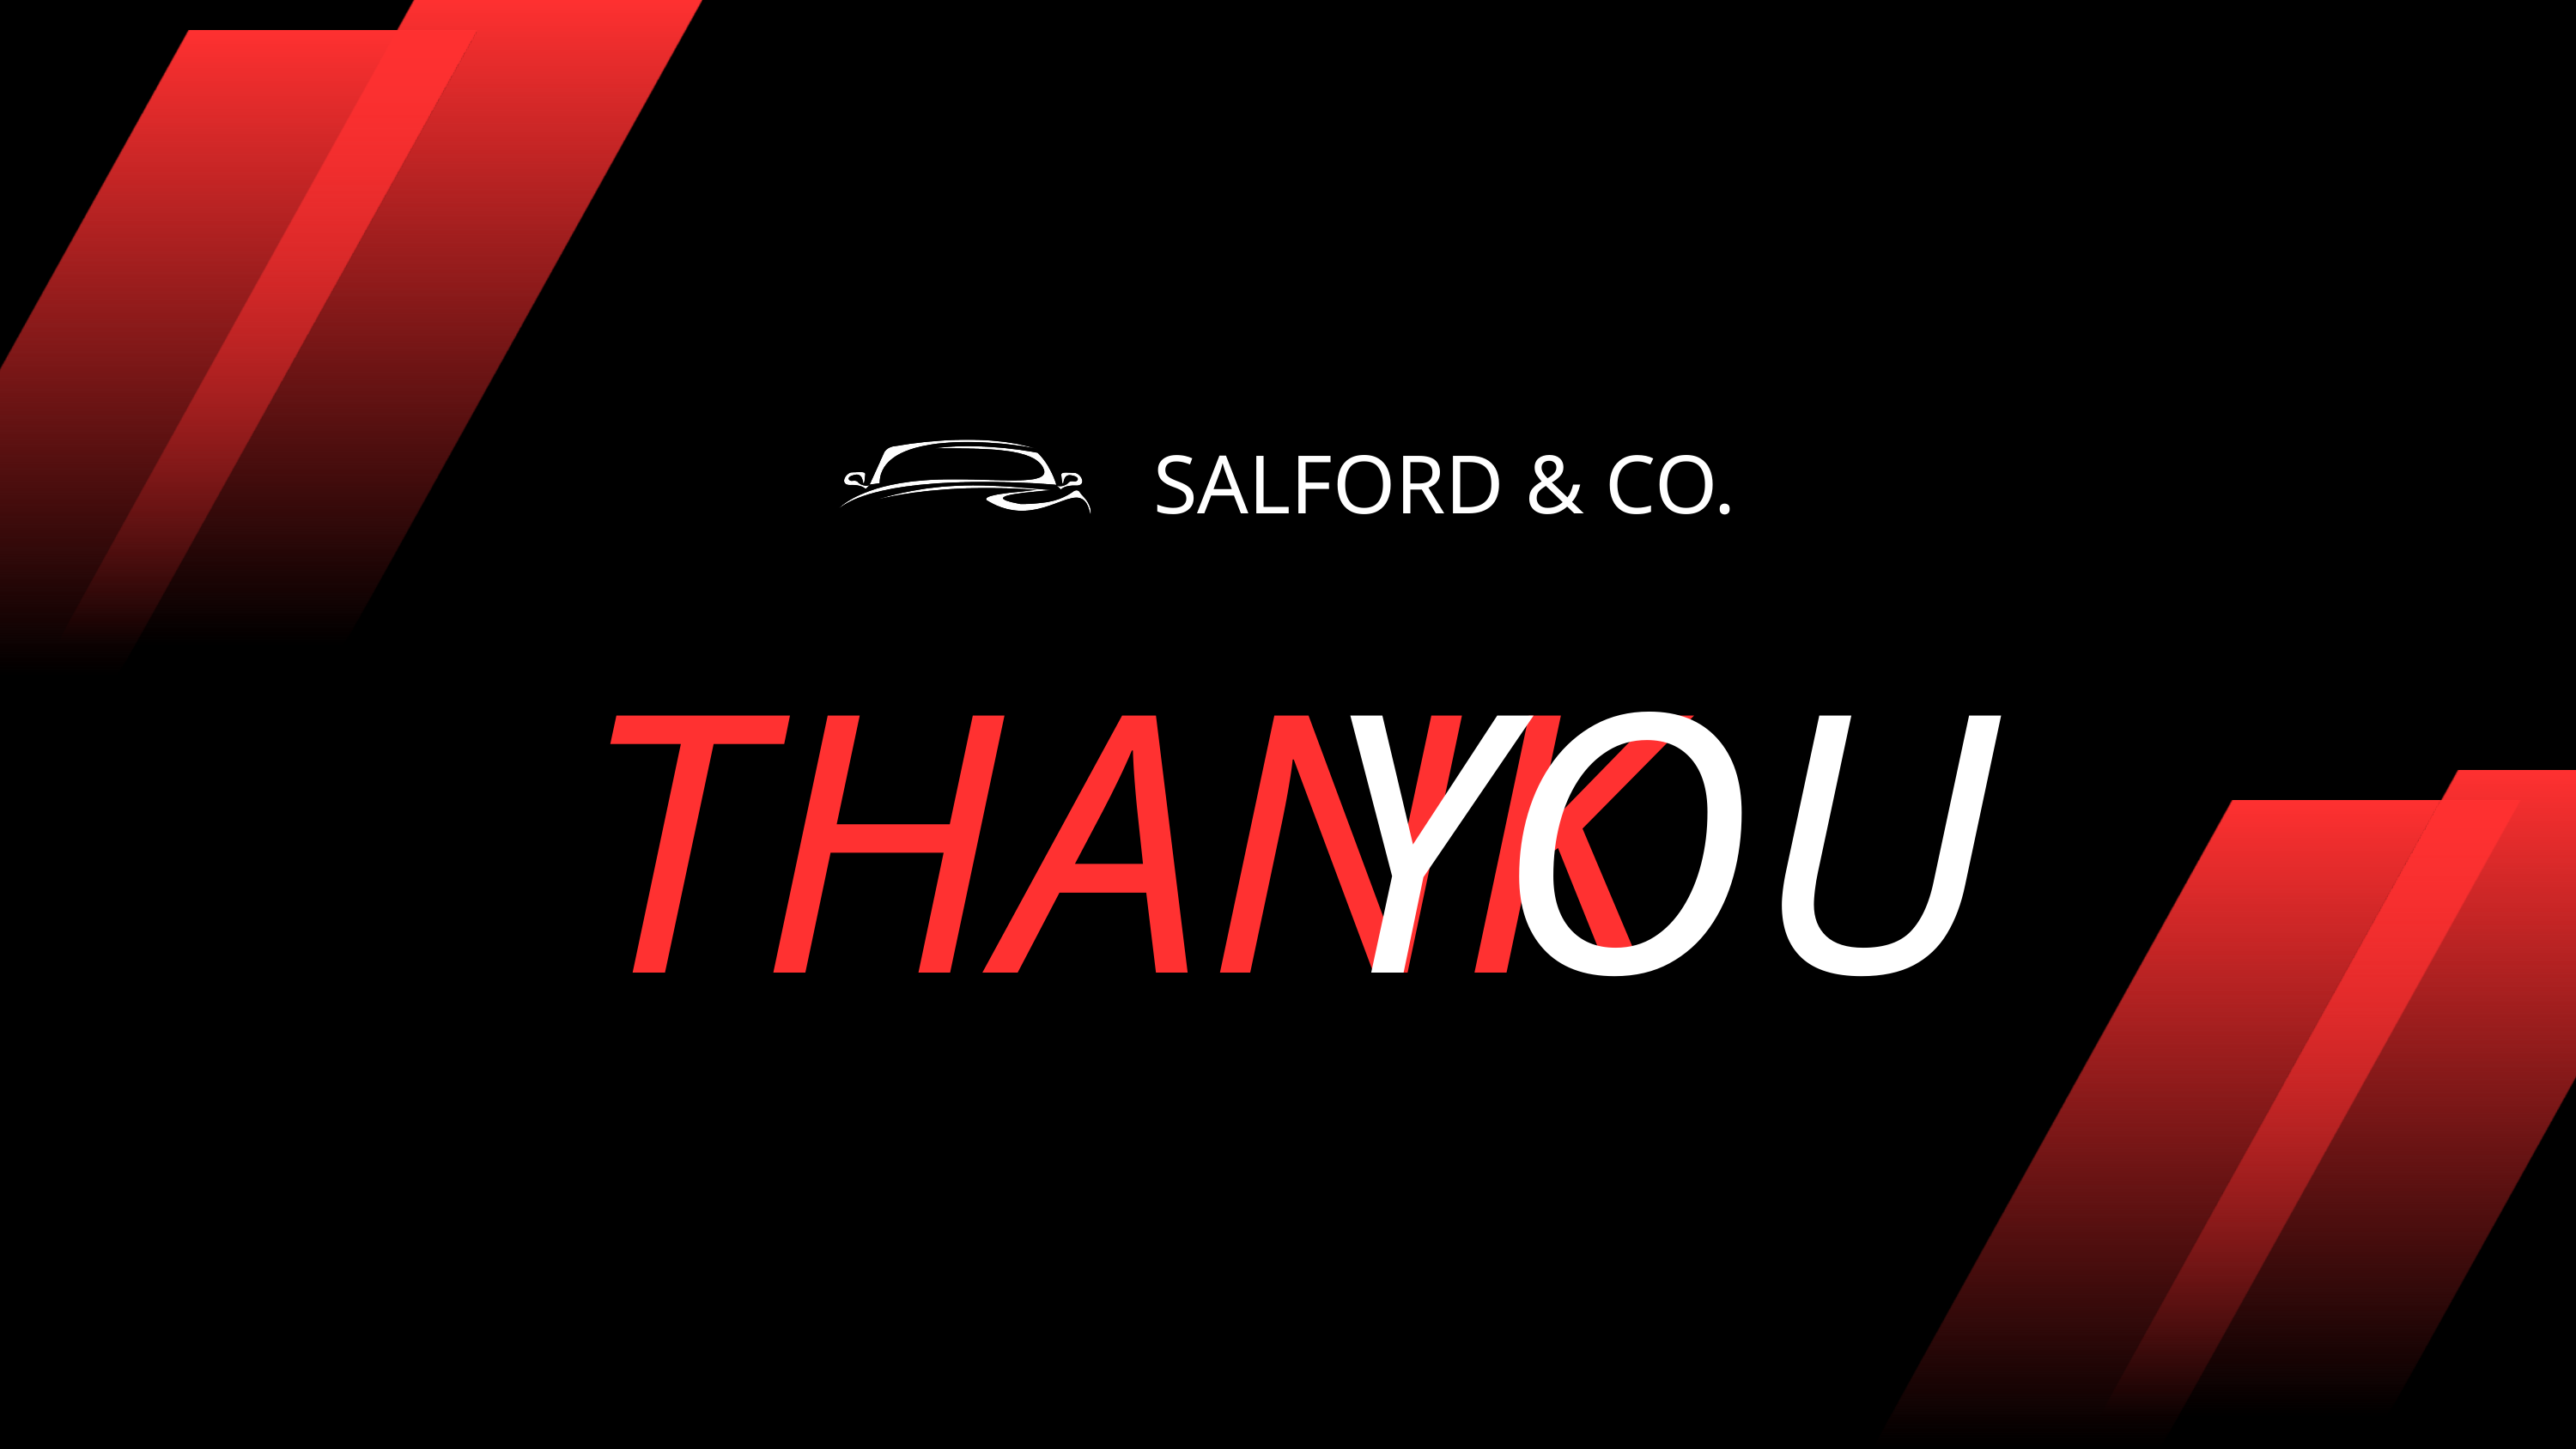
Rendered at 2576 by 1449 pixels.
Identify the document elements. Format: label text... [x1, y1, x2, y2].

text_box [55, 0, 703, 647]
text_box [2099, 770, 2576, 1418]
text_box [839, 422, 1091, 535]
text_box YOU [1213, 541, 1998, 1046]
text_box [1873, 800, 2521, 1448]
text_box SALFORD & CO. [964, 417, 1737, 530]
text_box THANK [578, 541, 1213, 1046]
text_box [0, 30, 477, 677]
